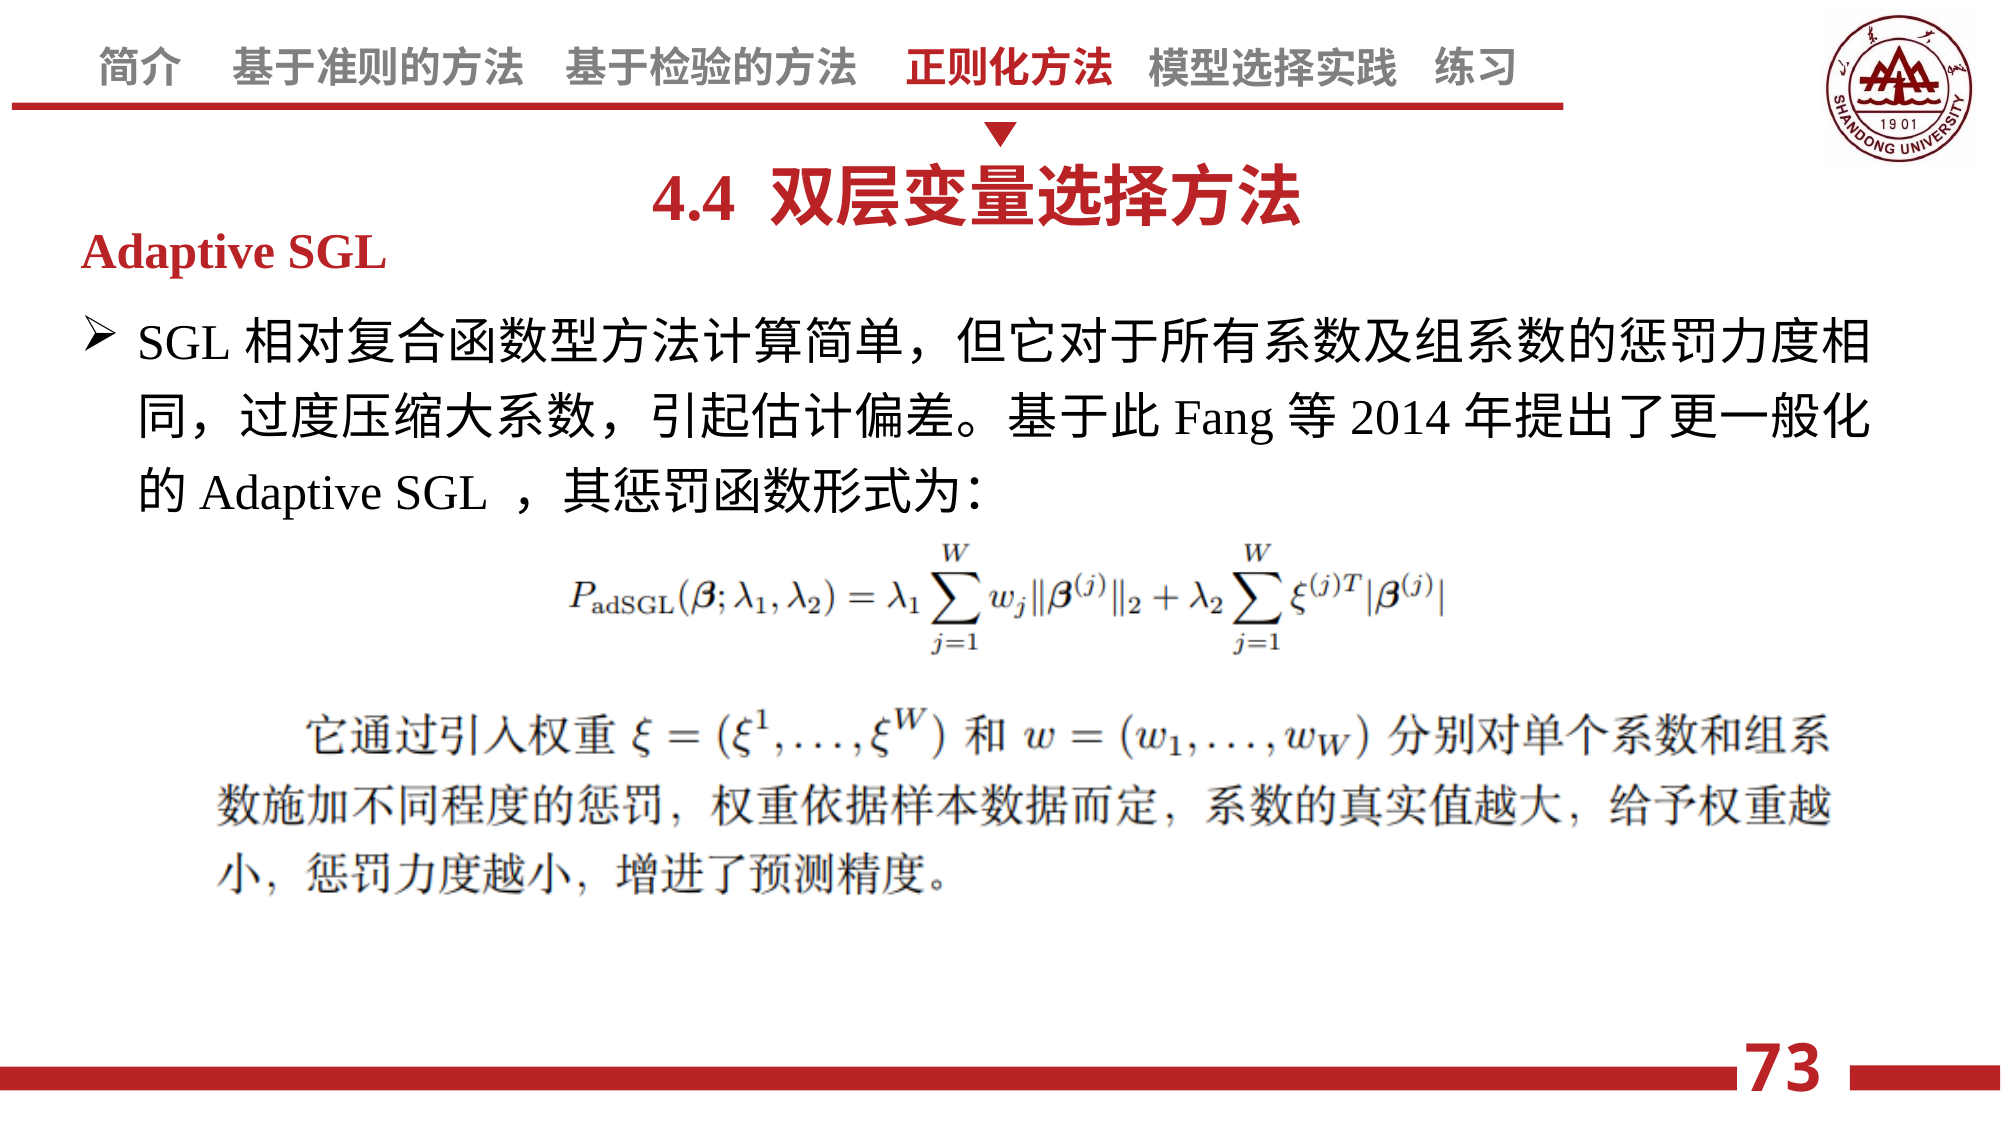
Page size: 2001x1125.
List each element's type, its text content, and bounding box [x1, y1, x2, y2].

text_box SGL相对复合函数型方法计算简单，但它对于所有系数及组系数的惩罚力度相同，过度压缩大系数，引起估计偏差。基于此Fang等2014年提出了更一般化的Adaptive SGL ，其惩罚函数形式为： [65, 286, 1887, 527]
picture [543, 522, 1457, 672]
text_box 4.4 双层变量选择方法 [625, 146, 1375, 242]
text_box Adaptive SGL [65, 211, 1069, 286]
picture [1820, 9, 1977, 167]
picture [193, 695, 1870, 931]
